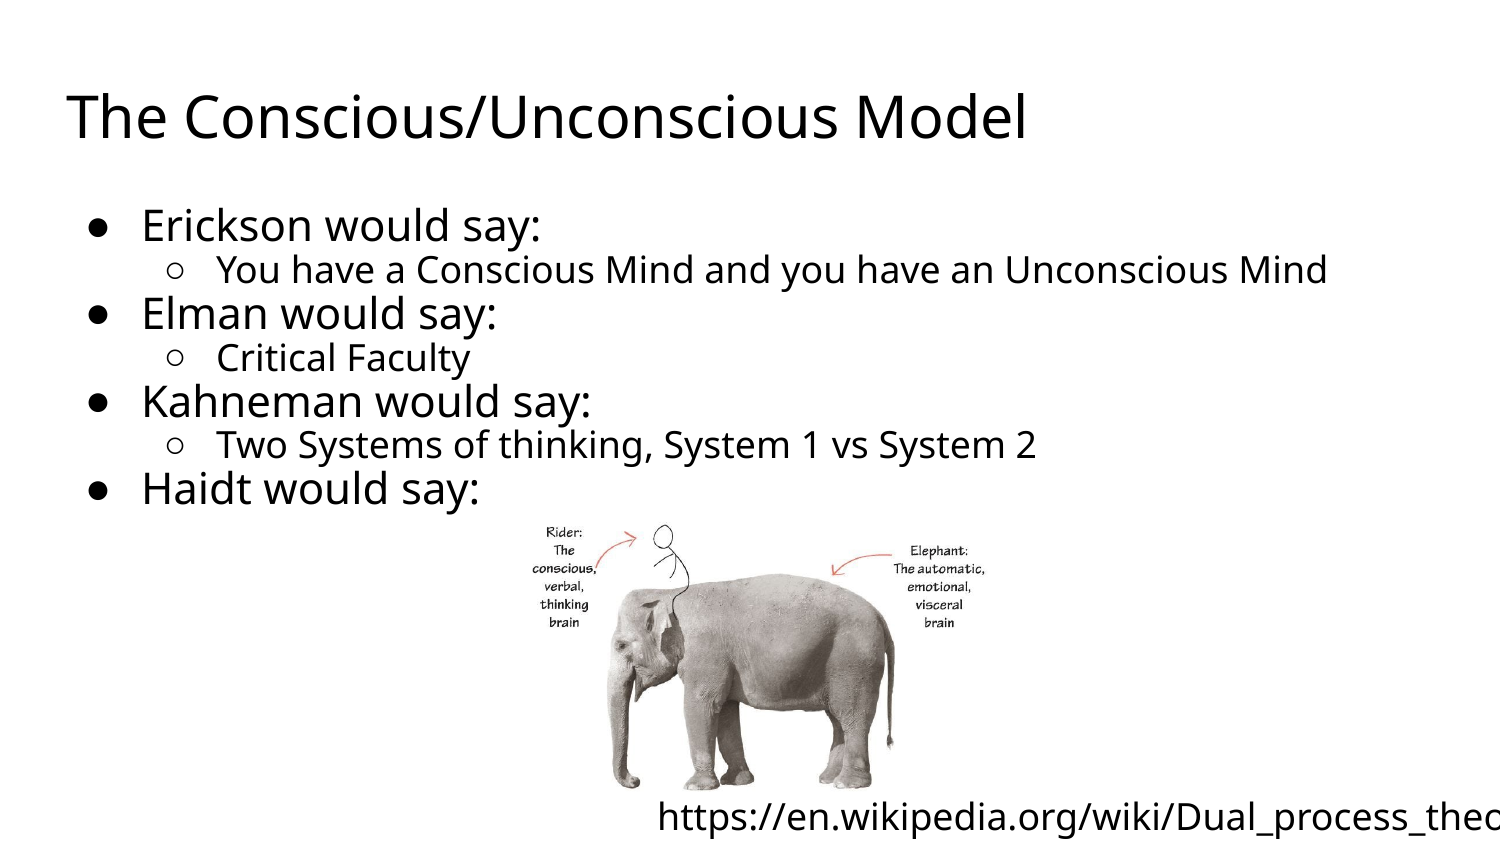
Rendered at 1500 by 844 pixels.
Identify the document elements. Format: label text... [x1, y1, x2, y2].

picture [523, 512, 1001, 811]
title The Conscious/Unconscious Model [51, 72, 1449, 167]
list Erickson would say: You have a Conscious Mind and you have an Unconscious Mind Elman would say: Critical Faculty Kahneman would say: Two Systems of thinking, System 1 vs System 2 Haidt would say: [51, 189, 1449, 750]
text_box https://en.wikipedia.org/wiki/Dual_process_theory [642, 778, 1500, 844]
